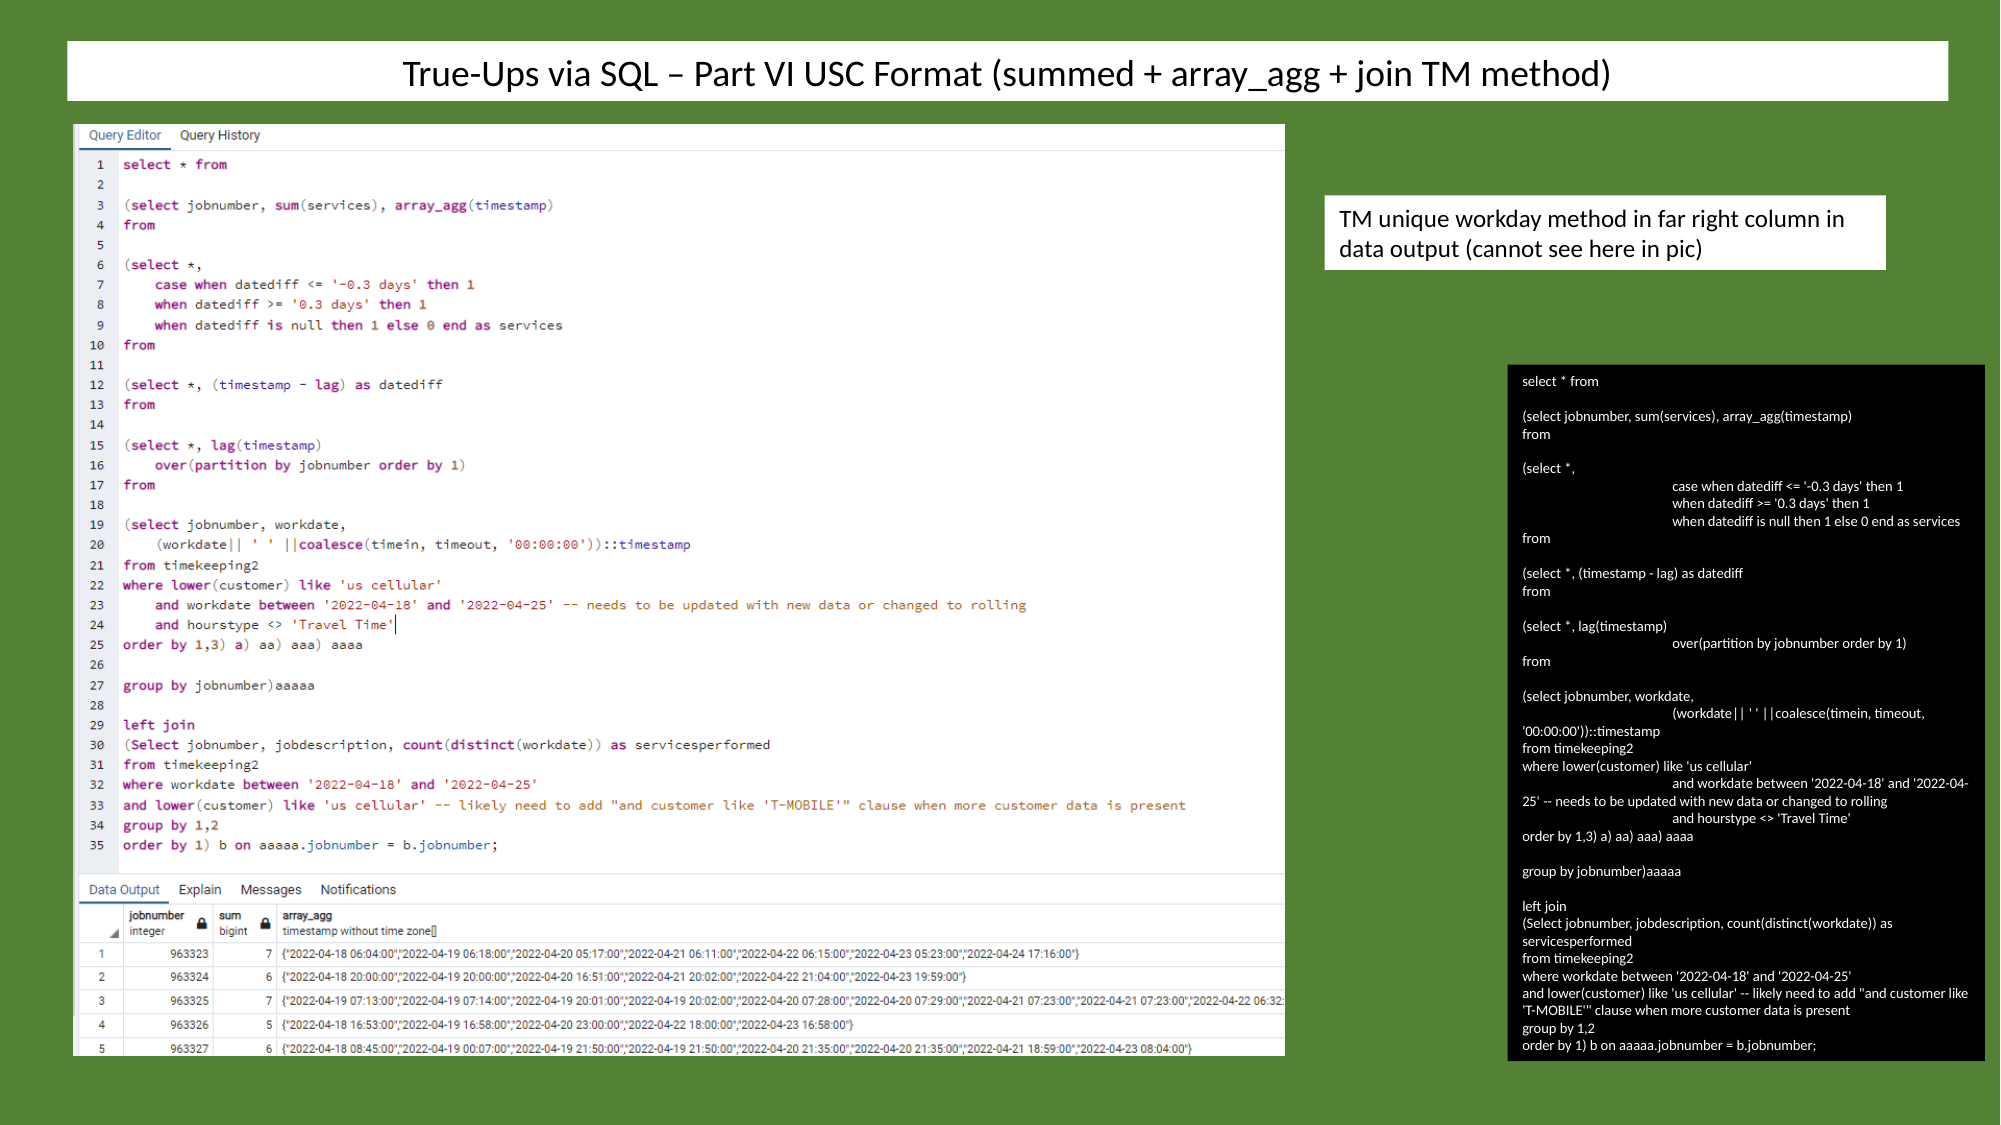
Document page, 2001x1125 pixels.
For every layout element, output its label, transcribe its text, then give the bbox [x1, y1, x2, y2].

text_box select * from (select jobnumber, sum(services), array_agg(timestamp) from (select *, case when datediff <= '-0.3 days' then 1 when datediff >= '0.3 days' then 1 when datediff is null then 1 else 0 end as services from (select *, (timestamp - lag) as datediff from (select *, lag(timestamp) over(partition by jobnumber order by 1) from (select jobnumber, workdate, (workdate|| ' ' ||coalesce(timein, timeout, '00:00:00'))::timestamp from timekeeping2 where lower(customer) like 'us cellular' and workdate between '2022-04-18' and '2022-04-25' -- needs to be updated with new data or changed to rolling and hourstype <> 'Travel Time' order by 1,3) a) aa) aaa) aaaa group by jobnumber)aaaaa left join (Select jobnumber, jobdescription, count(distinct(workdate)) as servicesperformed from timekeeping2 where workdate between '2022-04-18' and '2022-04-25' and lower(customer) like 'us cellular' -- likely need to add "and customer like 'T-MOBILE'" clause when more customer data is present group by 1,2 order by 1) b on aaaaa.jobnumber = b.jobnumber; [1507, 364, 1985, 1062]
text_box True-Ups via SQL – Part VI USC Format (summed + array_agg + join TM method) [67, 41, 1949, 101]
picture [73, 124, 1286, 1056]
text_box TM unique workday method in far right column in data output (cannot see here in pic) [1324, 195, 1886, 270]
